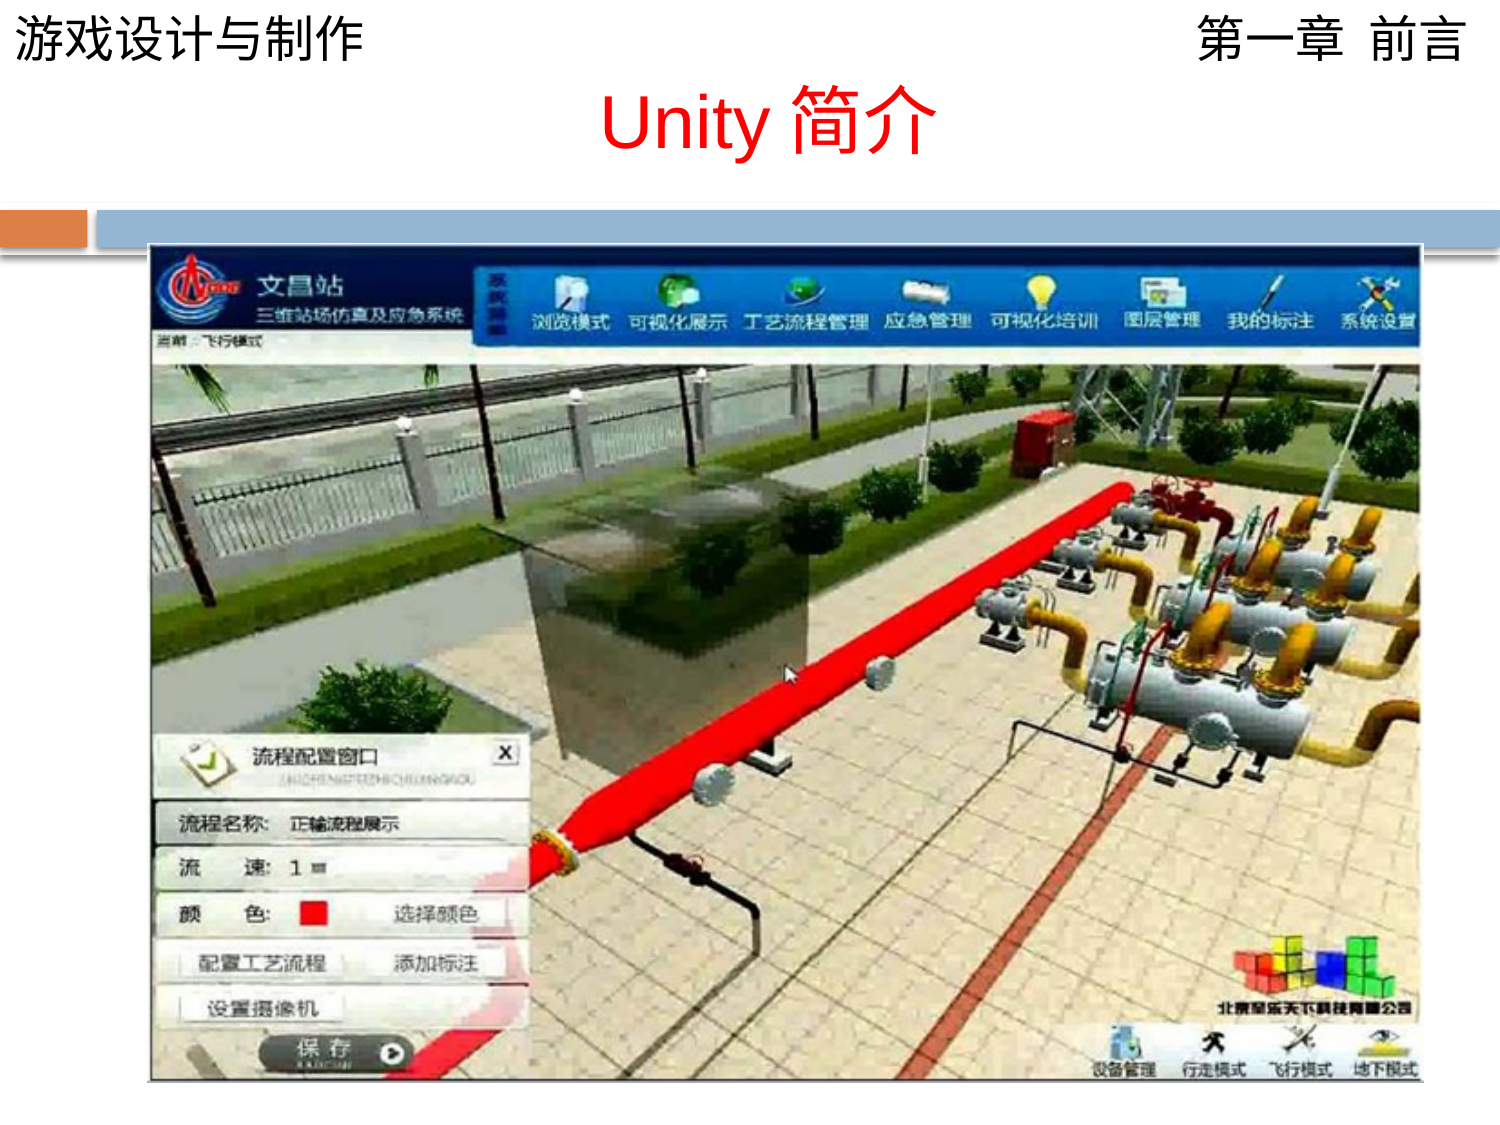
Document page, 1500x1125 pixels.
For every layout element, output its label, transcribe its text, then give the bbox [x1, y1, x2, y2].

slide_number [0, 208, 88, 249]
picture [147, 243, 1424, 1083]
title Unity简介 [100, 37, 1438, 200]
